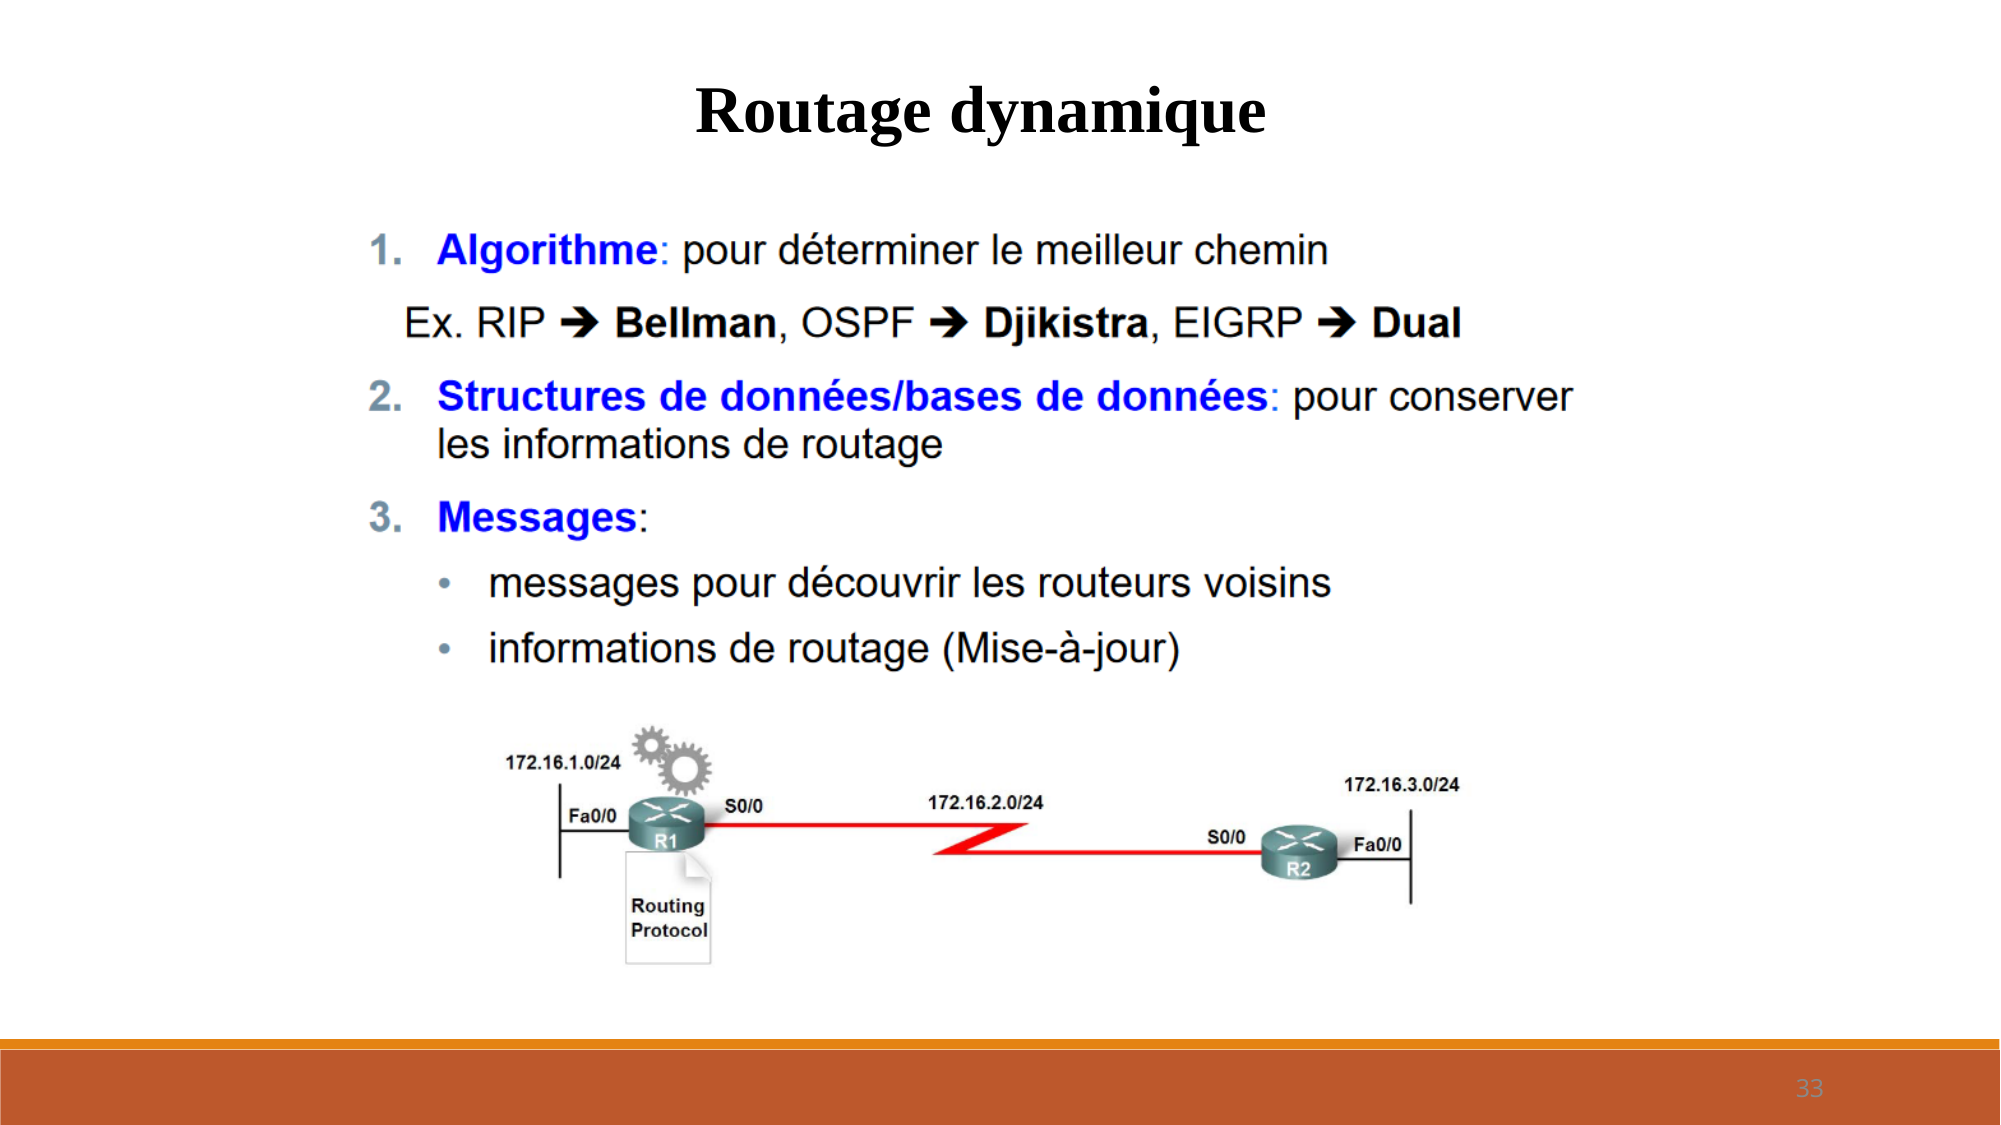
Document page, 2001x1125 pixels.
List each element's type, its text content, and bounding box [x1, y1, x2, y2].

slide_number 33 [1624, 1059, 1840, 1120]
text_box Routage dynamique [286, 58, 1694, 154]
picture [337, 202, 1663, 979]
